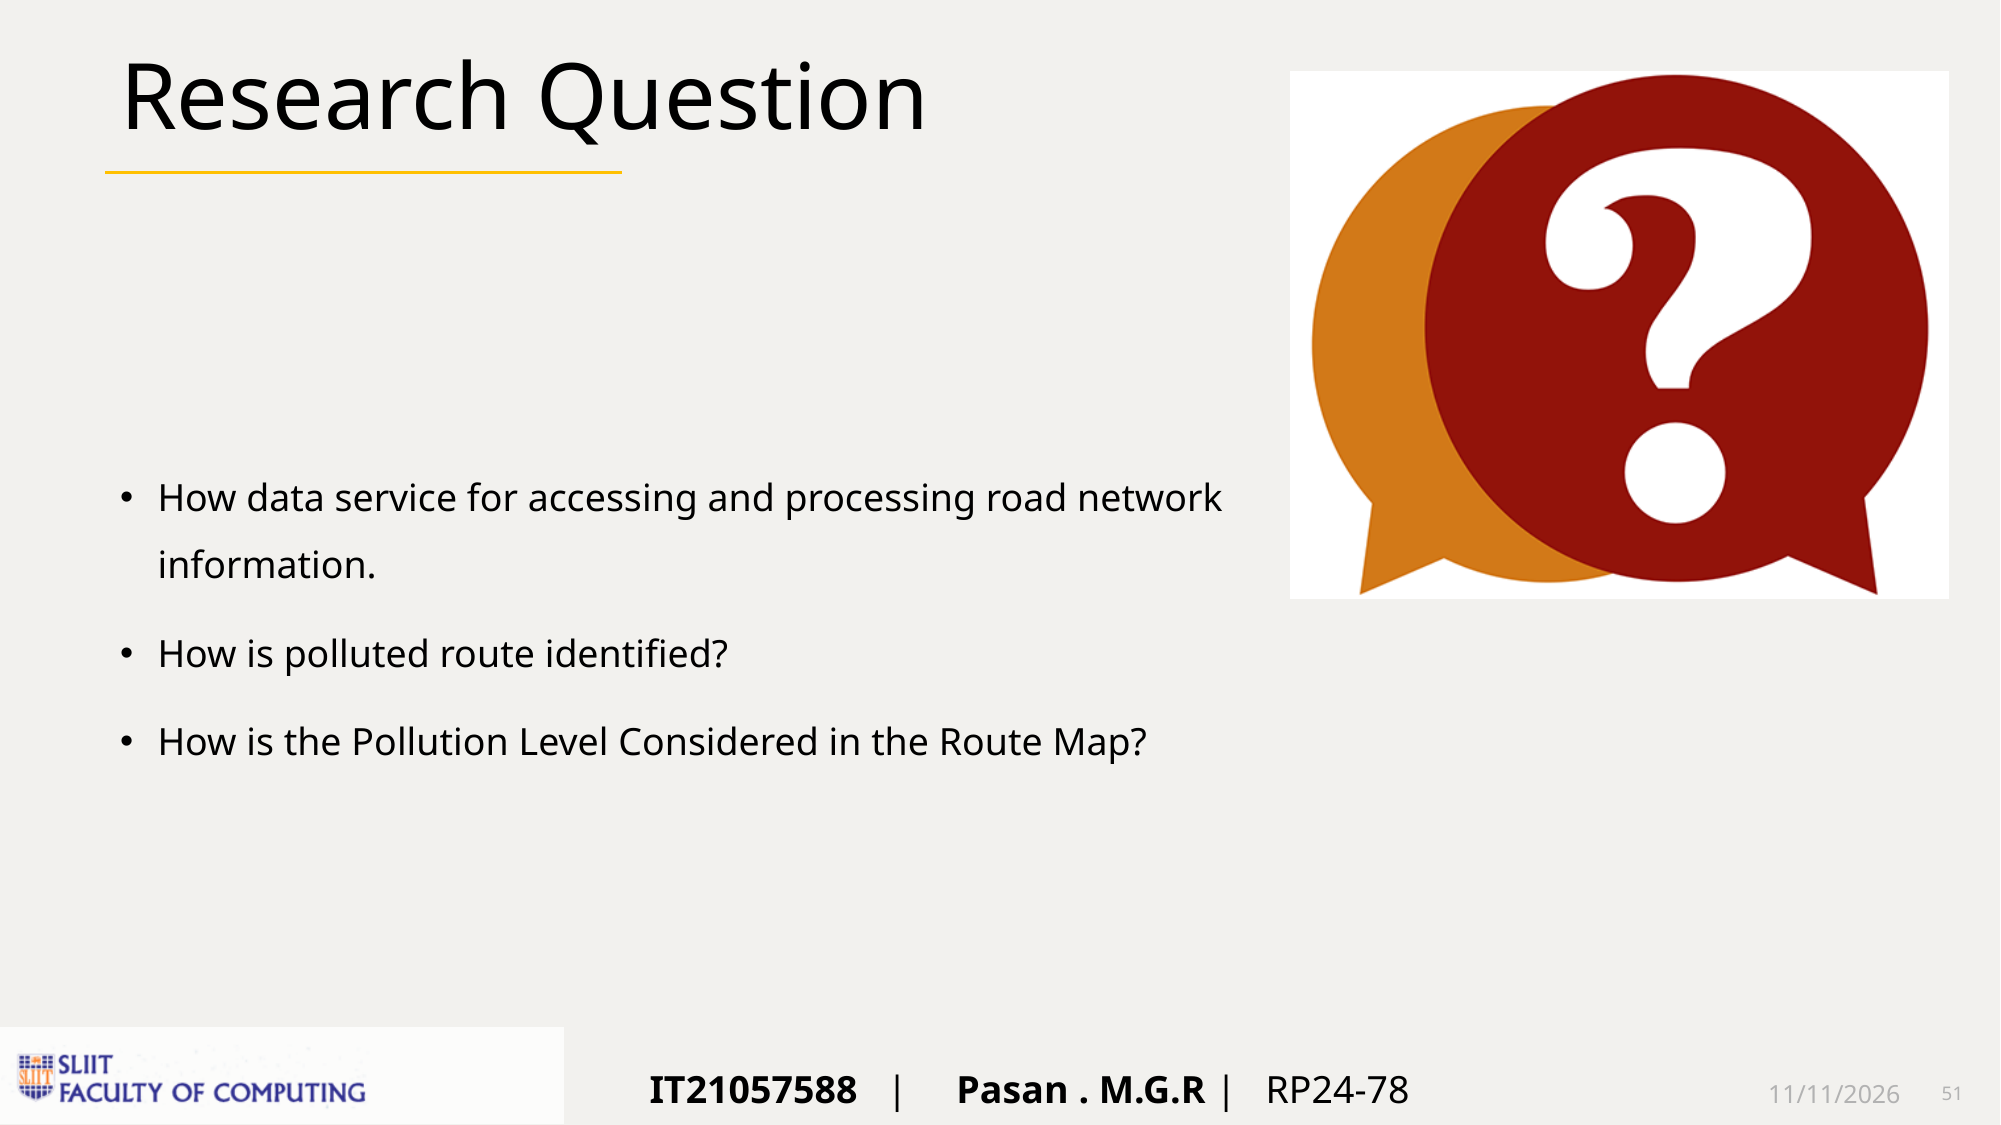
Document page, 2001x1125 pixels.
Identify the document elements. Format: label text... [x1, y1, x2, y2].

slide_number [1753, 1065, 2000, 1125]
picture [0, 1027, 564, 1124]
list How data service for accessing and processing road network information. How is polluted route identified? How is the Pollution Level Considered in the Route Map? [105, 443, 1290, 1016]
picture [1289, 71, 1949, 599]
text_box IT21057588 | Pasan . M.G.R | RP24-78 [634, 1058, 1754, 1120]
slide_number 51 [1528, 1064, 1979, 1124]
title Research Question [105, 0, 1236, 293]
